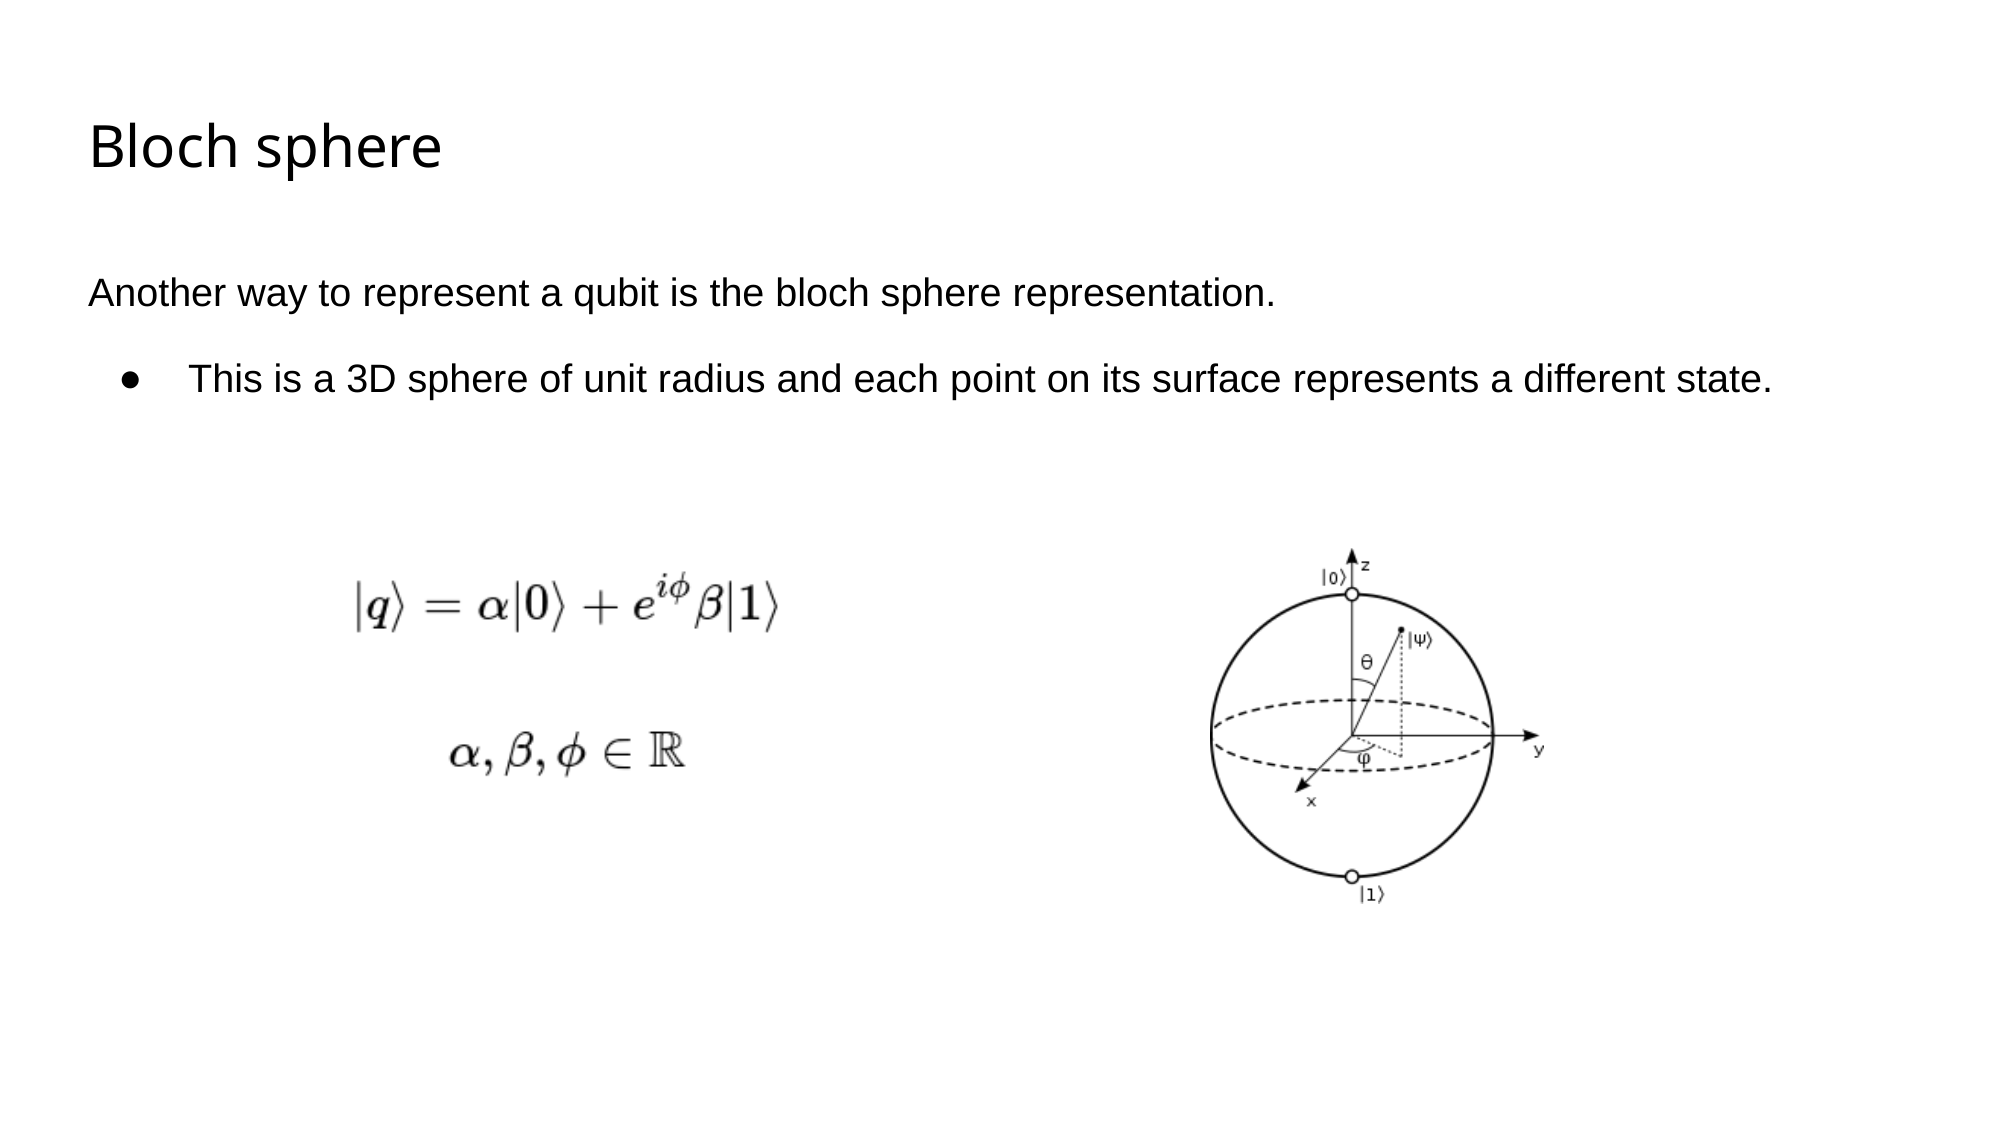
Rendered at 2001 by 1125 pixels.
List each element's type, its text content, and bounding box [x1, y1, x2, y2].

picture [1210, 548, 1544, 904]
list Another way to represent a qubit is the bloch sphere representation. This is a 3D sphere of unit radius and each point on its surface represents a different state. [68, 252, 1932, 1000]
picture [275, 548, 840, 824]
title Bloch sphere [68, 97, 1932, 223]
